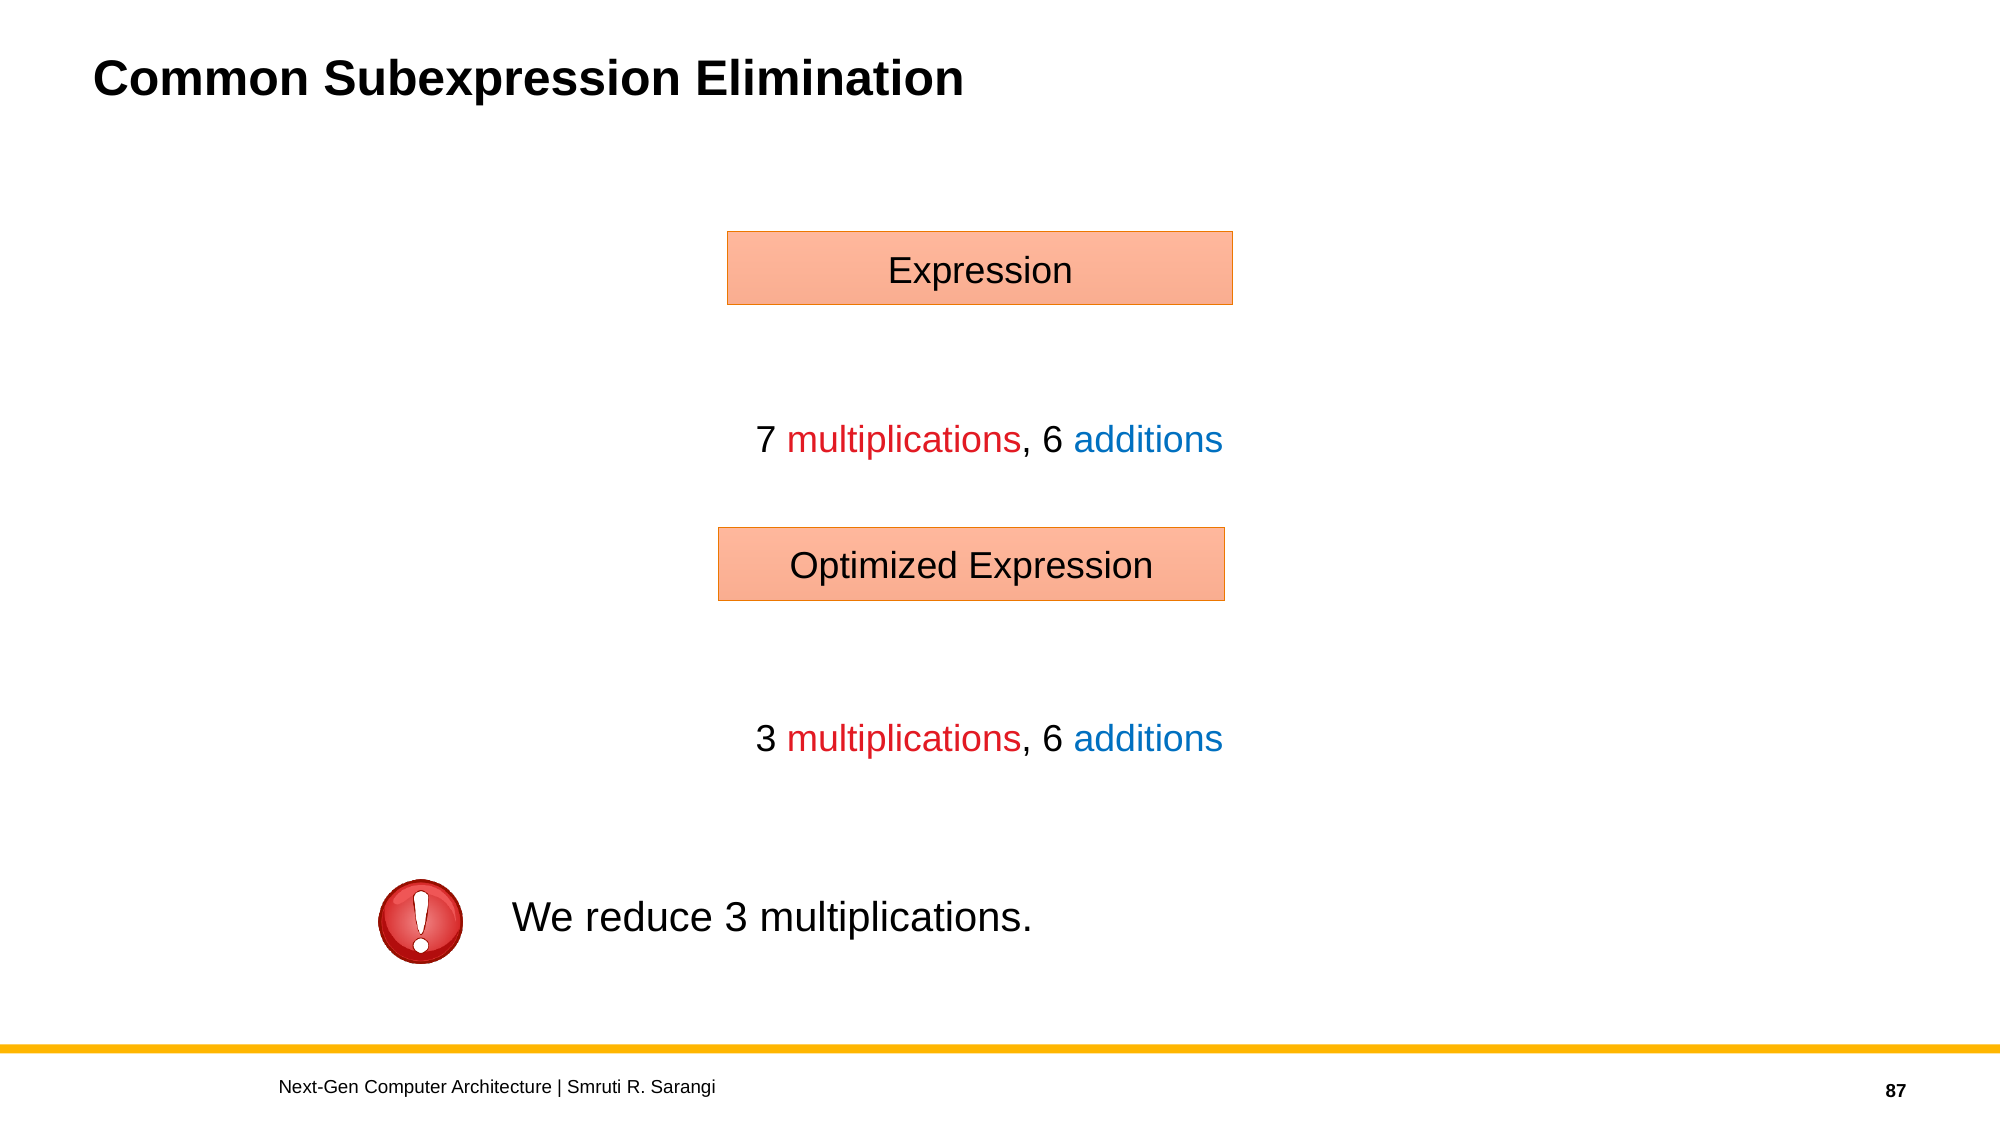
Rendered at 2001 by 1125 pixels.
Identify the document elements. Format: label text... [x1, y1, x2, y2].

list We reduce 3 multiplications. [496, 881, 1622, 1009]
footer Next-Gen Computer Architecture | Smruti R. Sarangi [263, 1067, 1464, 1105]
text_box Optimized Expression [718, 527, 1225, 601]
text_box 7 multiplications, 6 additions [740, 407, 1239, 468]
picture [378, 879, 463, 964]
text_box Expression [727, 231, 1233, 305]
slide_number 87 [1711, 1071, 1922, 1109]
title Common Subexpression Elimination [78, 45, 1578, 180]
text_box 3 multiplications, 6 additions [740, 706, 1239, 767]
